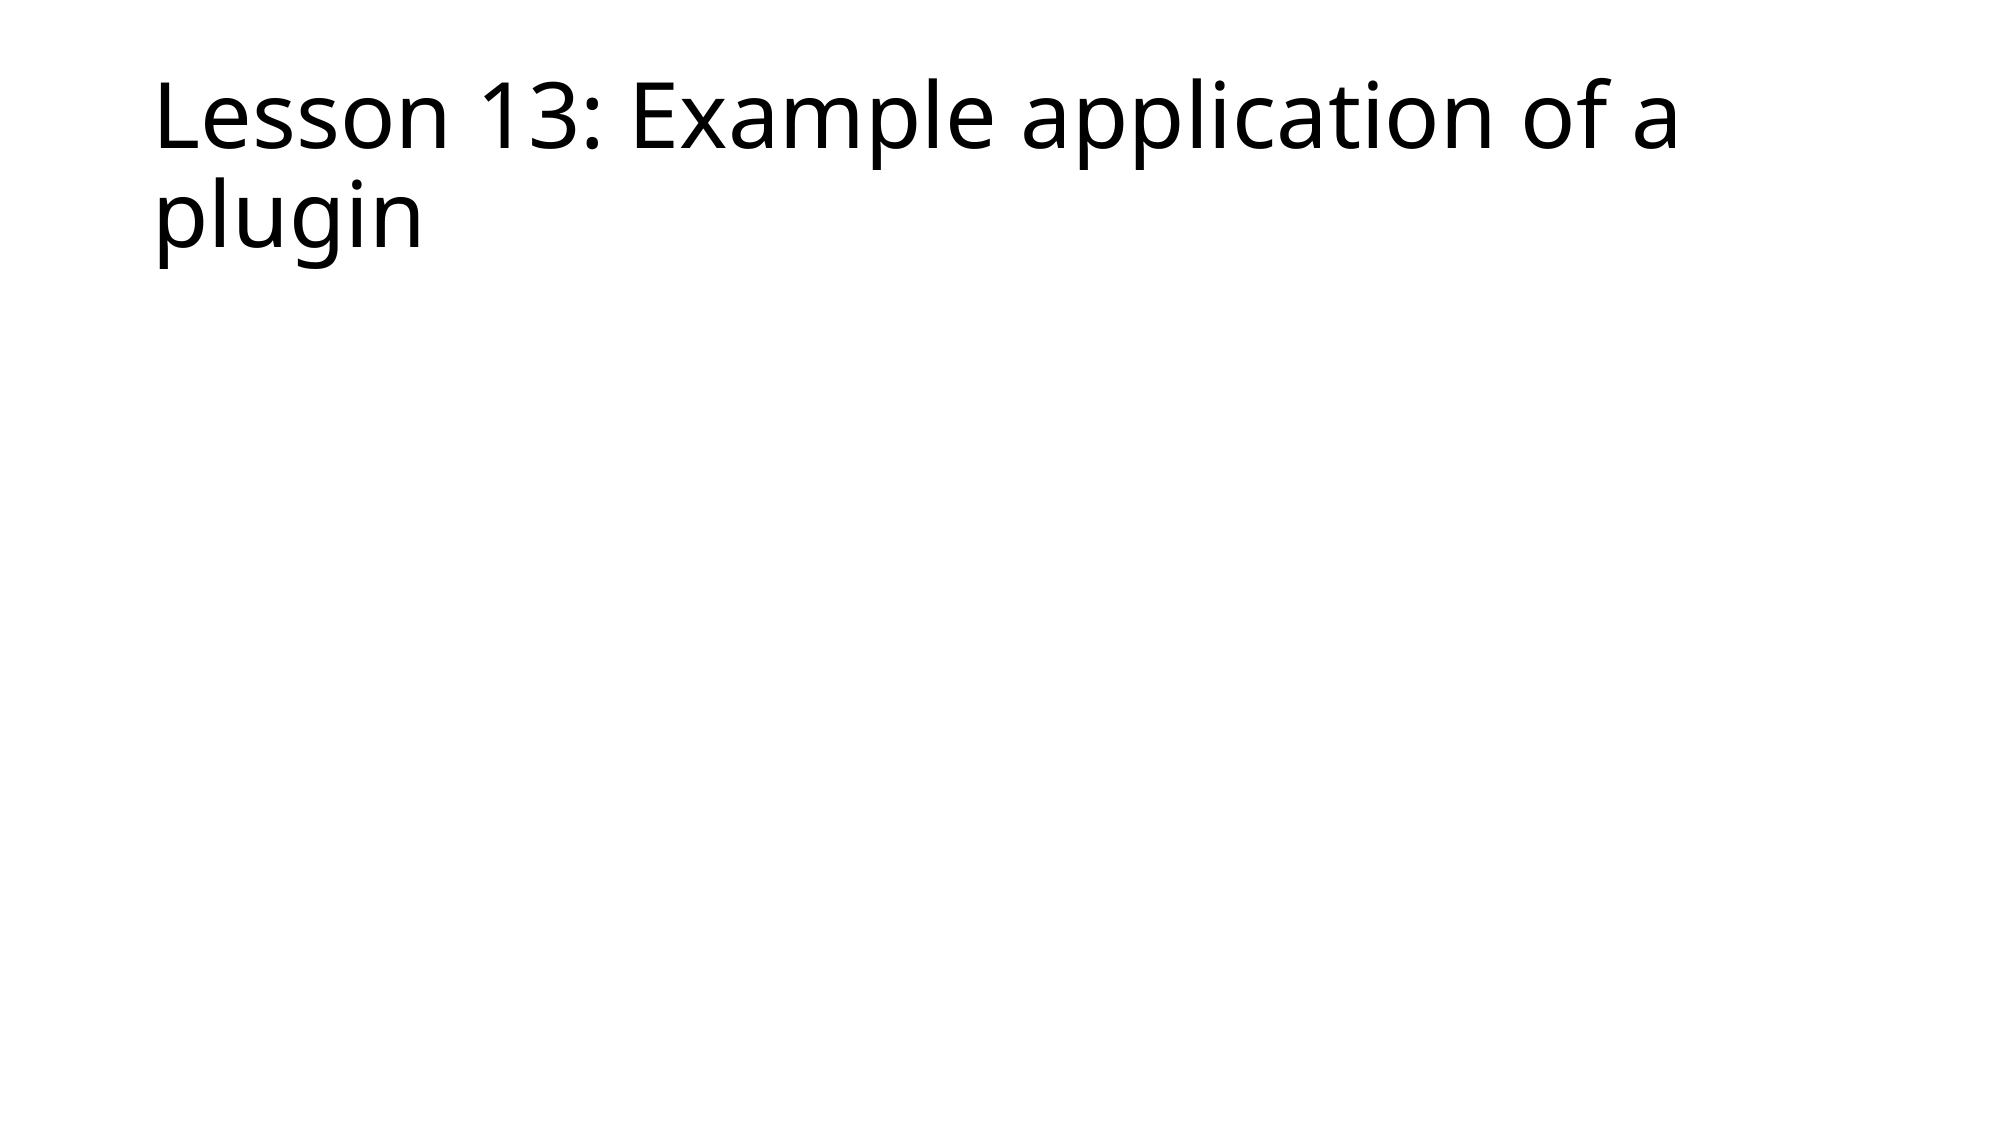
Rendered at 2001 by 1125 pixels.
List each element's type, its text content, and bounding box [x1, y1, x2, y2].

title Lesson 13: Example application of a plugin [137, 59, 1863, 278]
